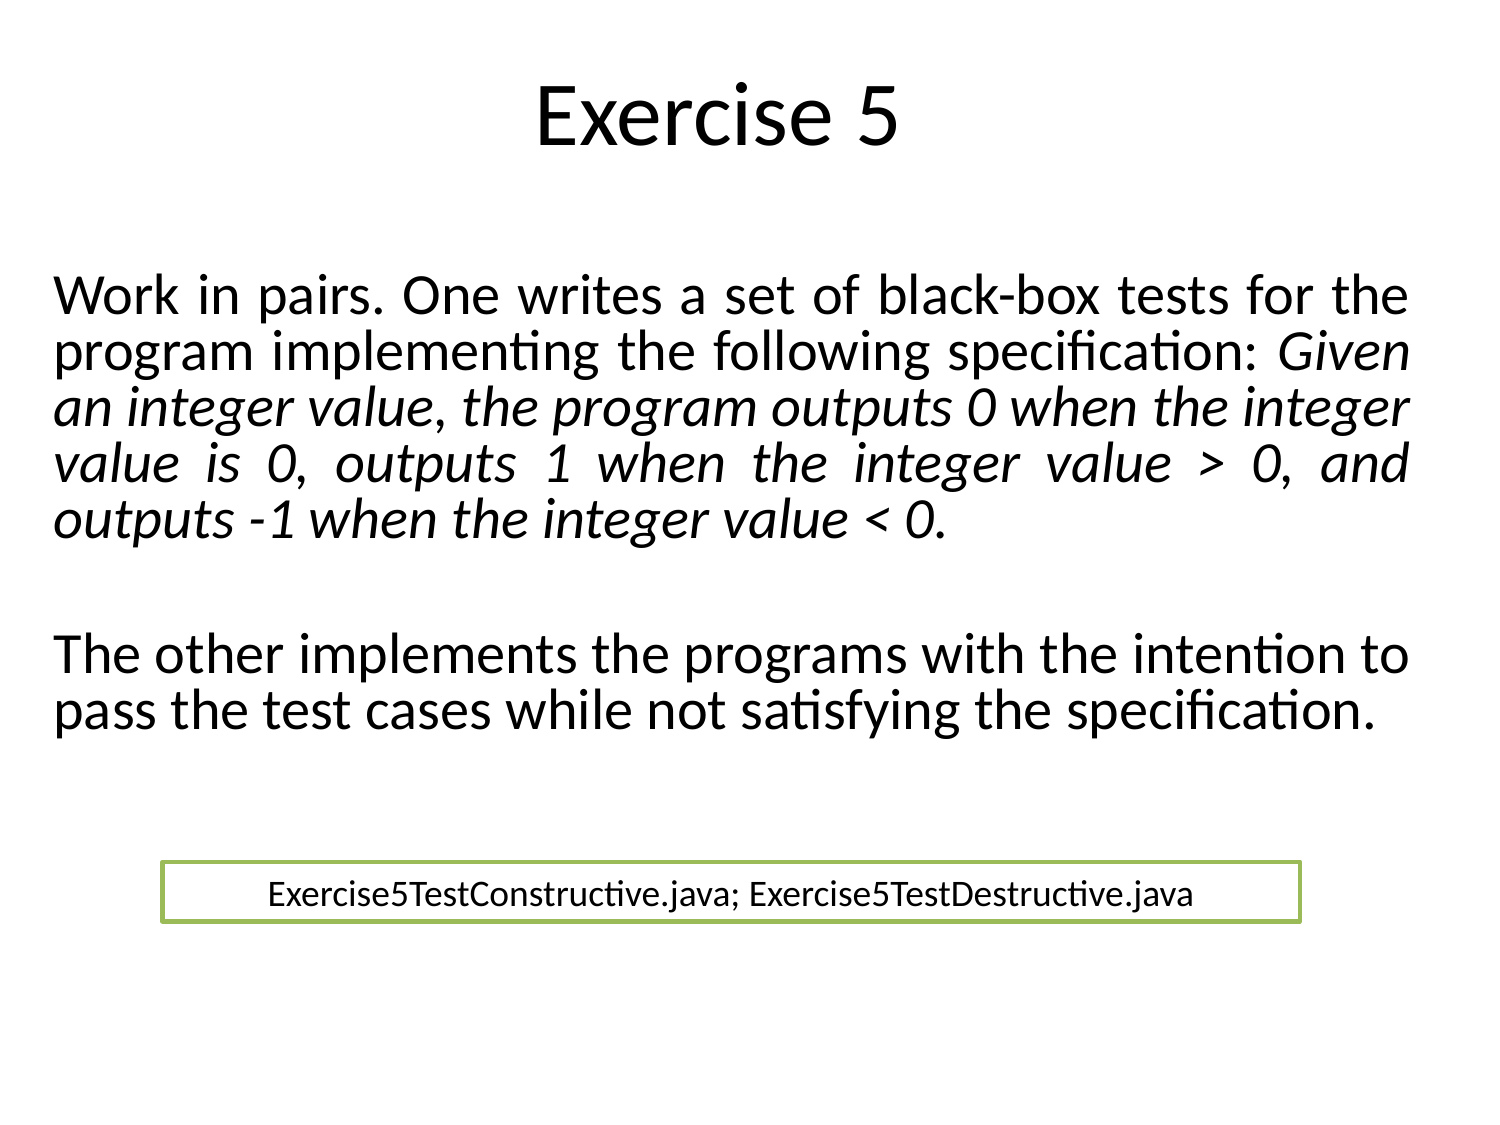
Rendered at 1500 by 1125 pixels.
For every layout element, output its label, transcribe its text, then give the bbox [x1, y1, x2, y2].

text_box Exercise5TestConstructive.java; Exercise5TestDestructive.java [160, 860, 1302, 924]
list Work in pairs. One writes a set of black-box tests for the program implementing the following specification: Given an integer value, the program outputs 0 when the integer value is 0, outputs 1 when the integer value > 0, and outputs -1 when the integer value < 0. The other implements the programs with the intention to pass the test cases while not satisfying the specification. [38, 262, 1427, 1075]
title Exercise 5 [87, 24, 1350, 193]
